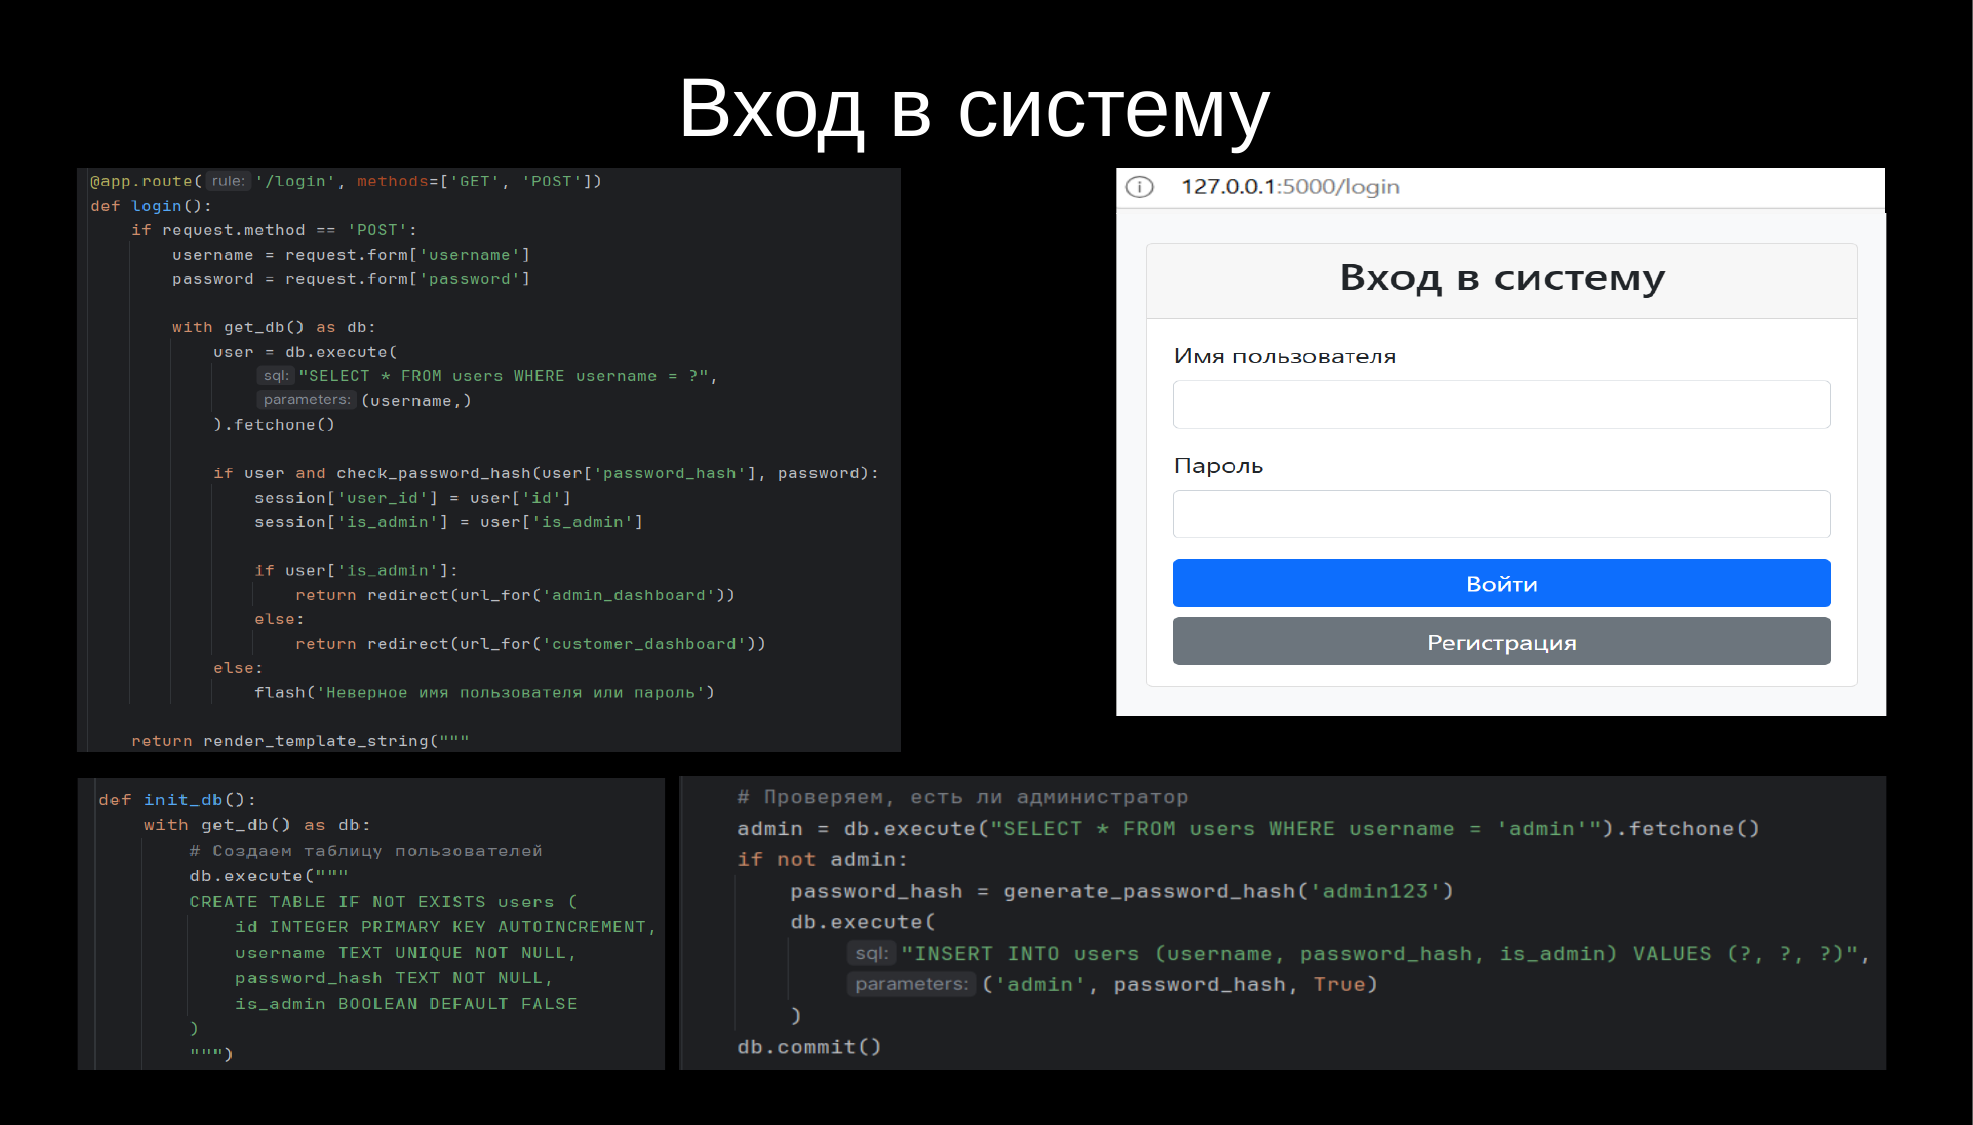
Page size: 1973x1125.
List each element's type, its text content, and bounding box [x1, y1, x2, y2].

picture [76, 168, 902, 753]
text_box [1115, 168, 1887, 717]
picture [678, 776, 1887, 1070]
picture [77, 777, 666, 1070]
title Вход в систему [98, 45, 1874, 161]
